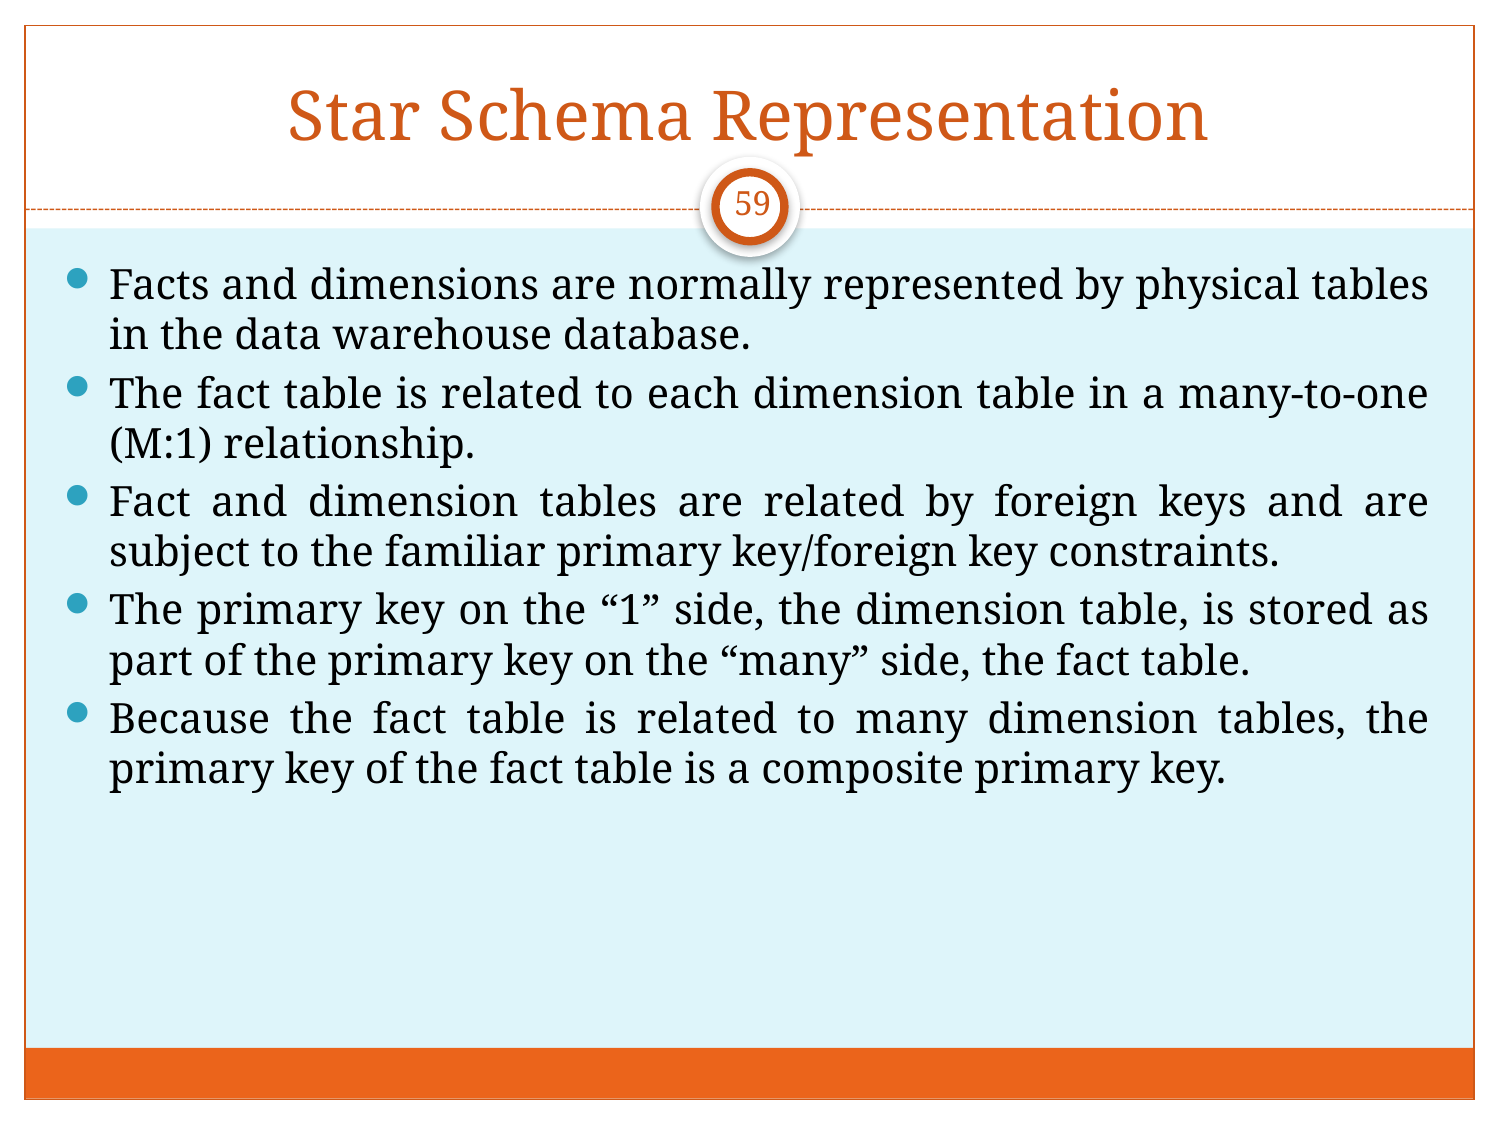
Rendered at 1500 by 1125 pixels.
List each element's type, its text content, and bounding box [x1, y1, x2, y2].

slide_number 59 [715, 168, 791, 241]
list Facts and dimensions are normally represented by physical tables in the data warehouse database. The fact table is related to each dimension table in a many-to-one (M:1) relationship. Fact and dimension tables are related by foreign keys and are subject to the familiar primary key/foreign key constraints. The primary key on the “1” side, the dimension table, is stored as part of the primary key on the “many” side, the fact table. Because the fact table is related to many dimension tables, the primary key of the fact table is a composite primary key. [49, 250, 1445, 1001]
title Star Schema Representation [49, 37, 1450, 162]
